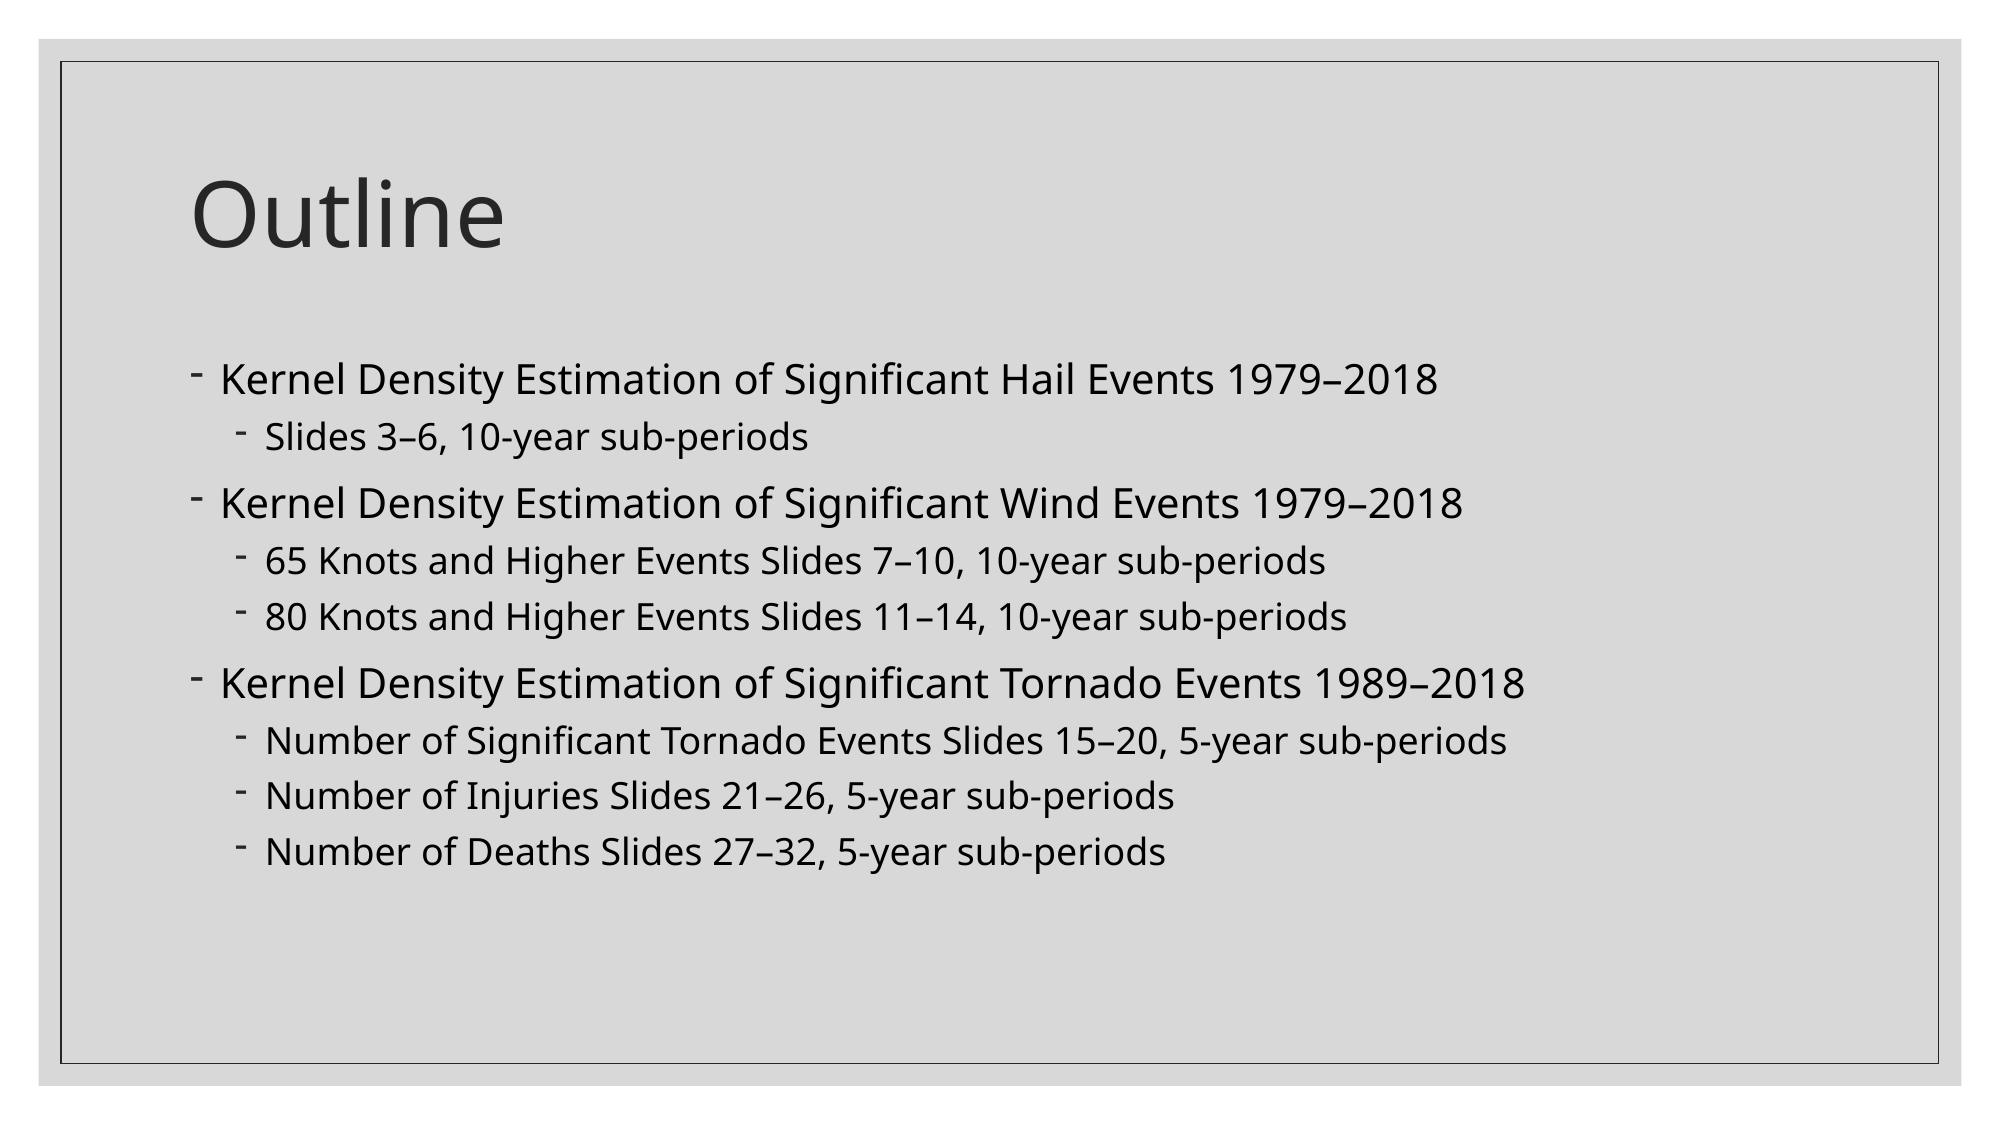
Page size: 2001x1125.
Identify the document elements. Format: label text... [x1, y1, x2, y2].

title Outline [174, 105, 1825, 331]
list Kernel Density Estimation of Significant Hail Events 1979–2018 Slides 3–6, 10-year sub-periods Kernel Density Estimation of Significant Wind Events 1979–2018 65 Knots and Higher Events Slides 7–10, 10-year sub-periods 80 Knots and Higher Events Slides 11–14, 10-year sub-periods Kernel Density Estimation of Significant Tornado Events 1989–2018 Number of Significant Tornado Events Slides 15–20, 5-year sub-periods Number of Injuries Slides 21–26, 5-year sub-periods Number of Deaths Slides 27–32, 5-year sub-periods [174, 345, 1825, 977]
